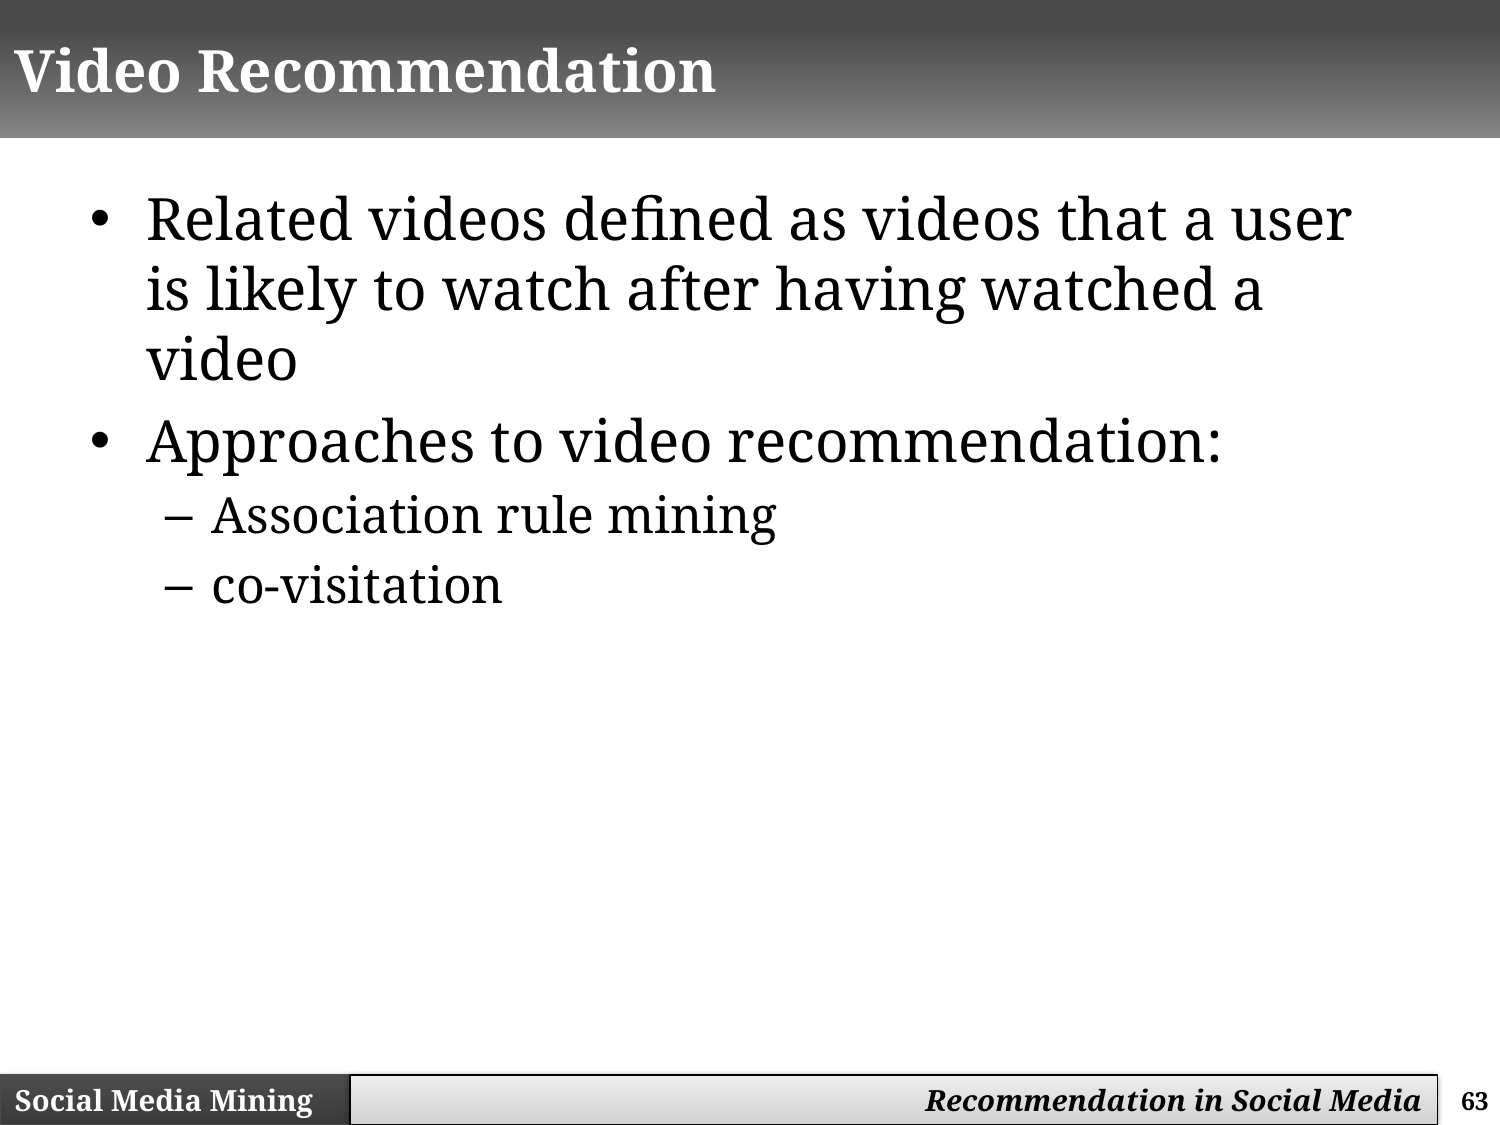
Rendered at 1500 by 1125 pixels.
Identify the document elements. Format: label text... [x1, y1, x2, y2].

list Related videos defined as videos that a user is likely to watch after having watched a video Approaches to video recommendation: Association rule mining co-visitation [75, 174, 1425, 1048]
title Video Recommendation [0, 0, 1500, 138]
